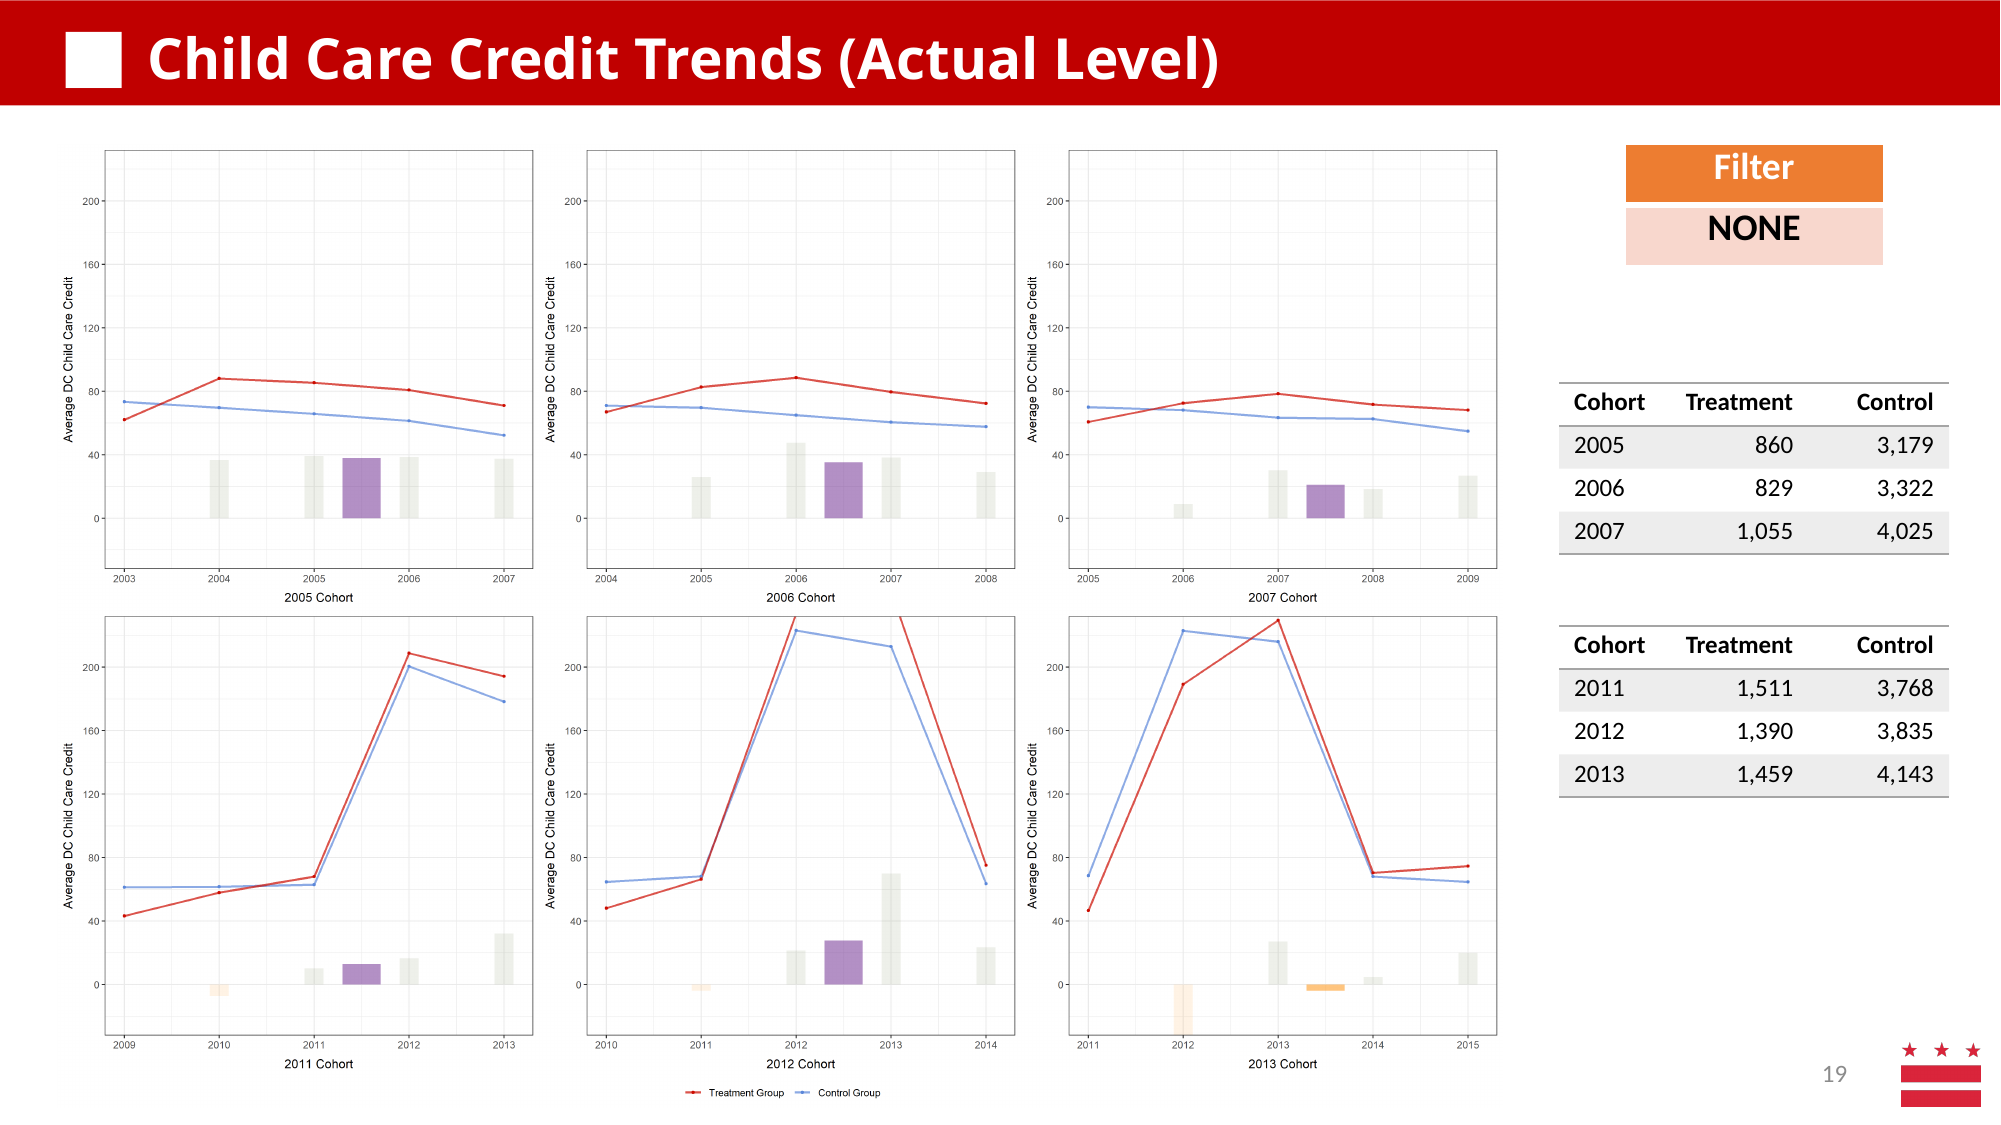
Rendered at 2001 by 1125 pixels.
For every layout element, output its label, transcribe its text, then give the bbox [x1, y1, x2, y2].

table_cell 3,835 [1808, 712, 1949, 754]
table_header Control [1808, 627, 1949, 668]
table_cell 3,768 [1808, 670, 1949, 712]
table_cell 829 [1668, 469, 1808, 512]
table_cell 2012 [1559, 712, 1668, 754]
table_cell 2006 [1559, 469, 1668, 512]
table_cell NONE [1626, 208, 1883, 265]
table_cell 1,459 [1668, 754, 1808, 796]
table_header Treatment [1668, 627, 1808, 668]
picture [56, 144, 1503, 1108]
table_cell 4,143 [1808, 754, 1949, 796]
table_header Filter [1626, 145, 1883, 202]
table_cell 2005 [1559, 427, 1668, 469]
table_cell 4,025 [1808, 512, 1949, 553]
table_cell 2007 [1559, 512, 1668, 553]
table_cell 3,322 [1808, 469, 1949, 512]
table_header Cohort [1559, 627, 1668, 668]
table_header Control [1808, 384, 1949, 425]
table_header Treatment [1668, 384, 1808, 425]
text_box ■ Child Care Credit Trends (Actual Level) [0, 0, 2000, 106]
table_cell 1,390 [1668, 712, 1808, 754]
table_cell 3,179 [1808, 427, 1949, 469]
table_cell 860 [1668, 427, 1808, 469]
table_cell 1,511 [1668, 670, 1808, 712]
table_cell 2011 [1559, 670, 1668, 712]
picture [1901, 1042, 1981, 1107]
table_cell 1,055 [1668, 512, 1808, 553]
table_header Cohort [1559, 384, 1668, 425]
slide_number 19 [1503, 1042, 1863, 1103]
table_cell 2013 [1559, 754, 1668, 796]
